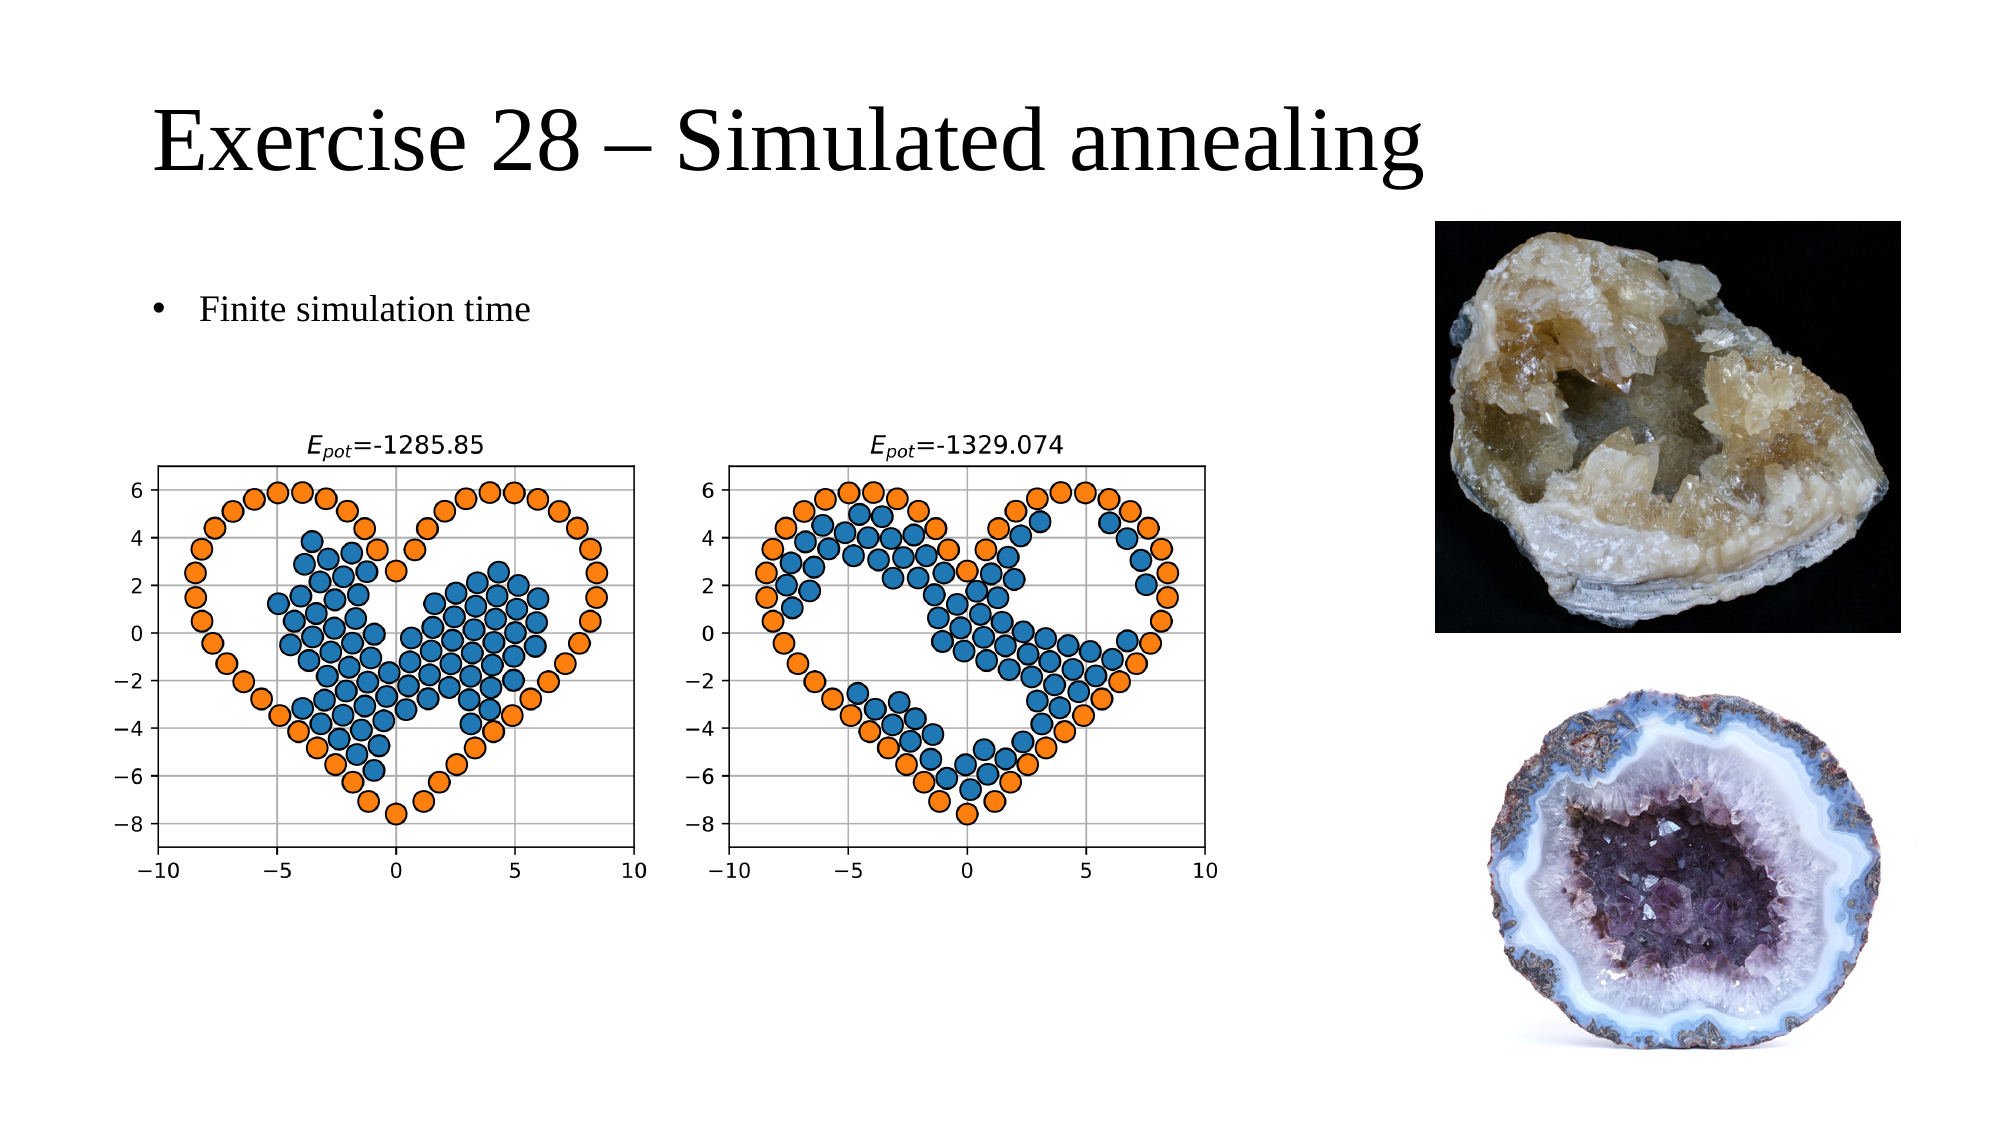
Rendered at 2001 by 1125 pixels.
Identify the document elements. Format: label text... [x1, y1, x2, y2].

text_box Exercise 28 – Simulated annealing [137, 31, 1863, 249]
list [0, 352, 1341, 954]
picture [1434, 220, 1902, 633]
text_box Finite simulation time [137, 277, 665, 337]
picture [1456, 664, 1916, 1060]
